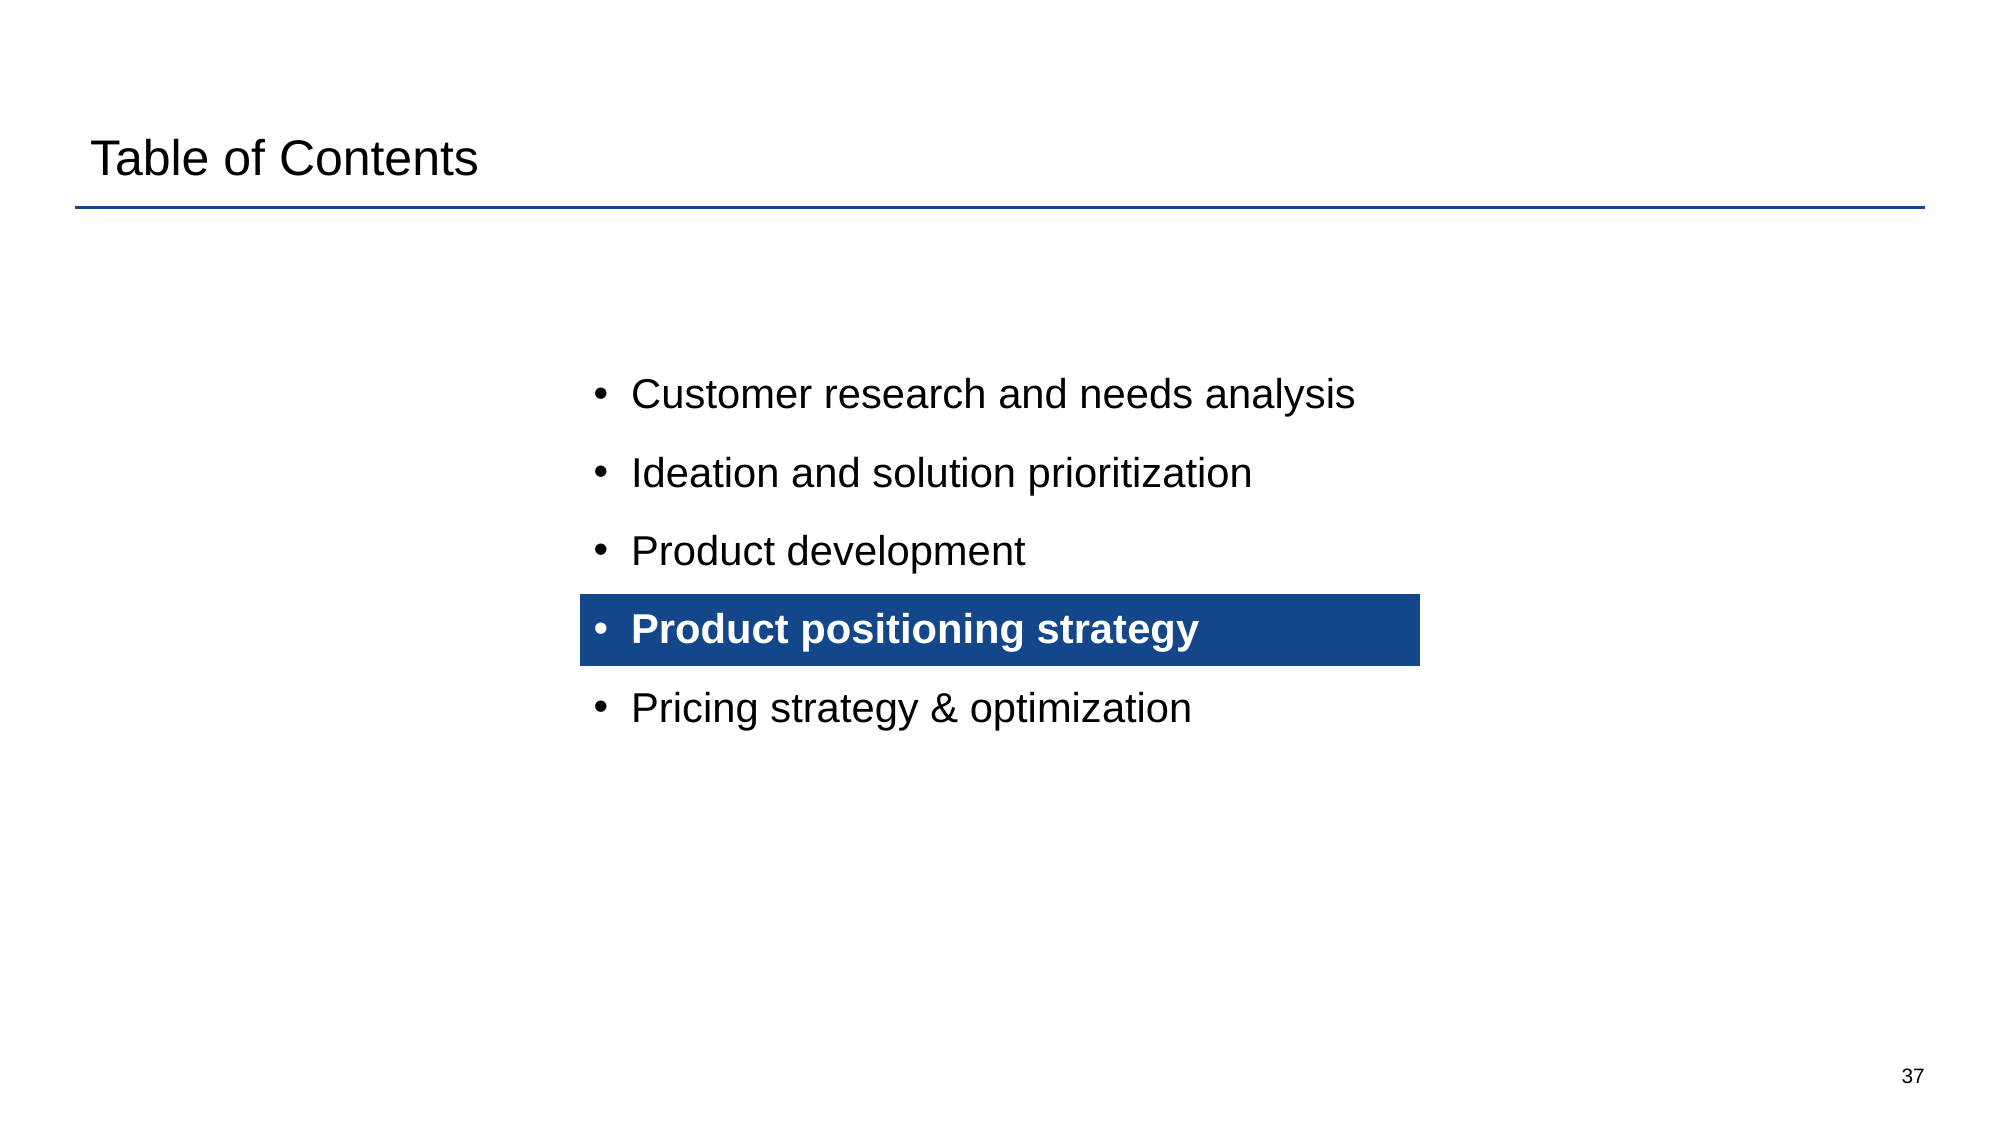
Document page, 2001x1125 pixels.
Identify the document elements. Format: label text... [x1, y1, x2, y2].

text_box Customer research and needs analysis [577, 355, 1424, 434]
text_box Ideation and solution prioritization [577, 434, 1424, 512]
text_box Product development [577, 512, 1424, 591]
title Table of Contents [75, 59, 1925, 194]
text_box Pricing strategy & optimization [577, 669, 1424, 748]
text_box Product positioning strategy [577, 591, 1424, 669]
